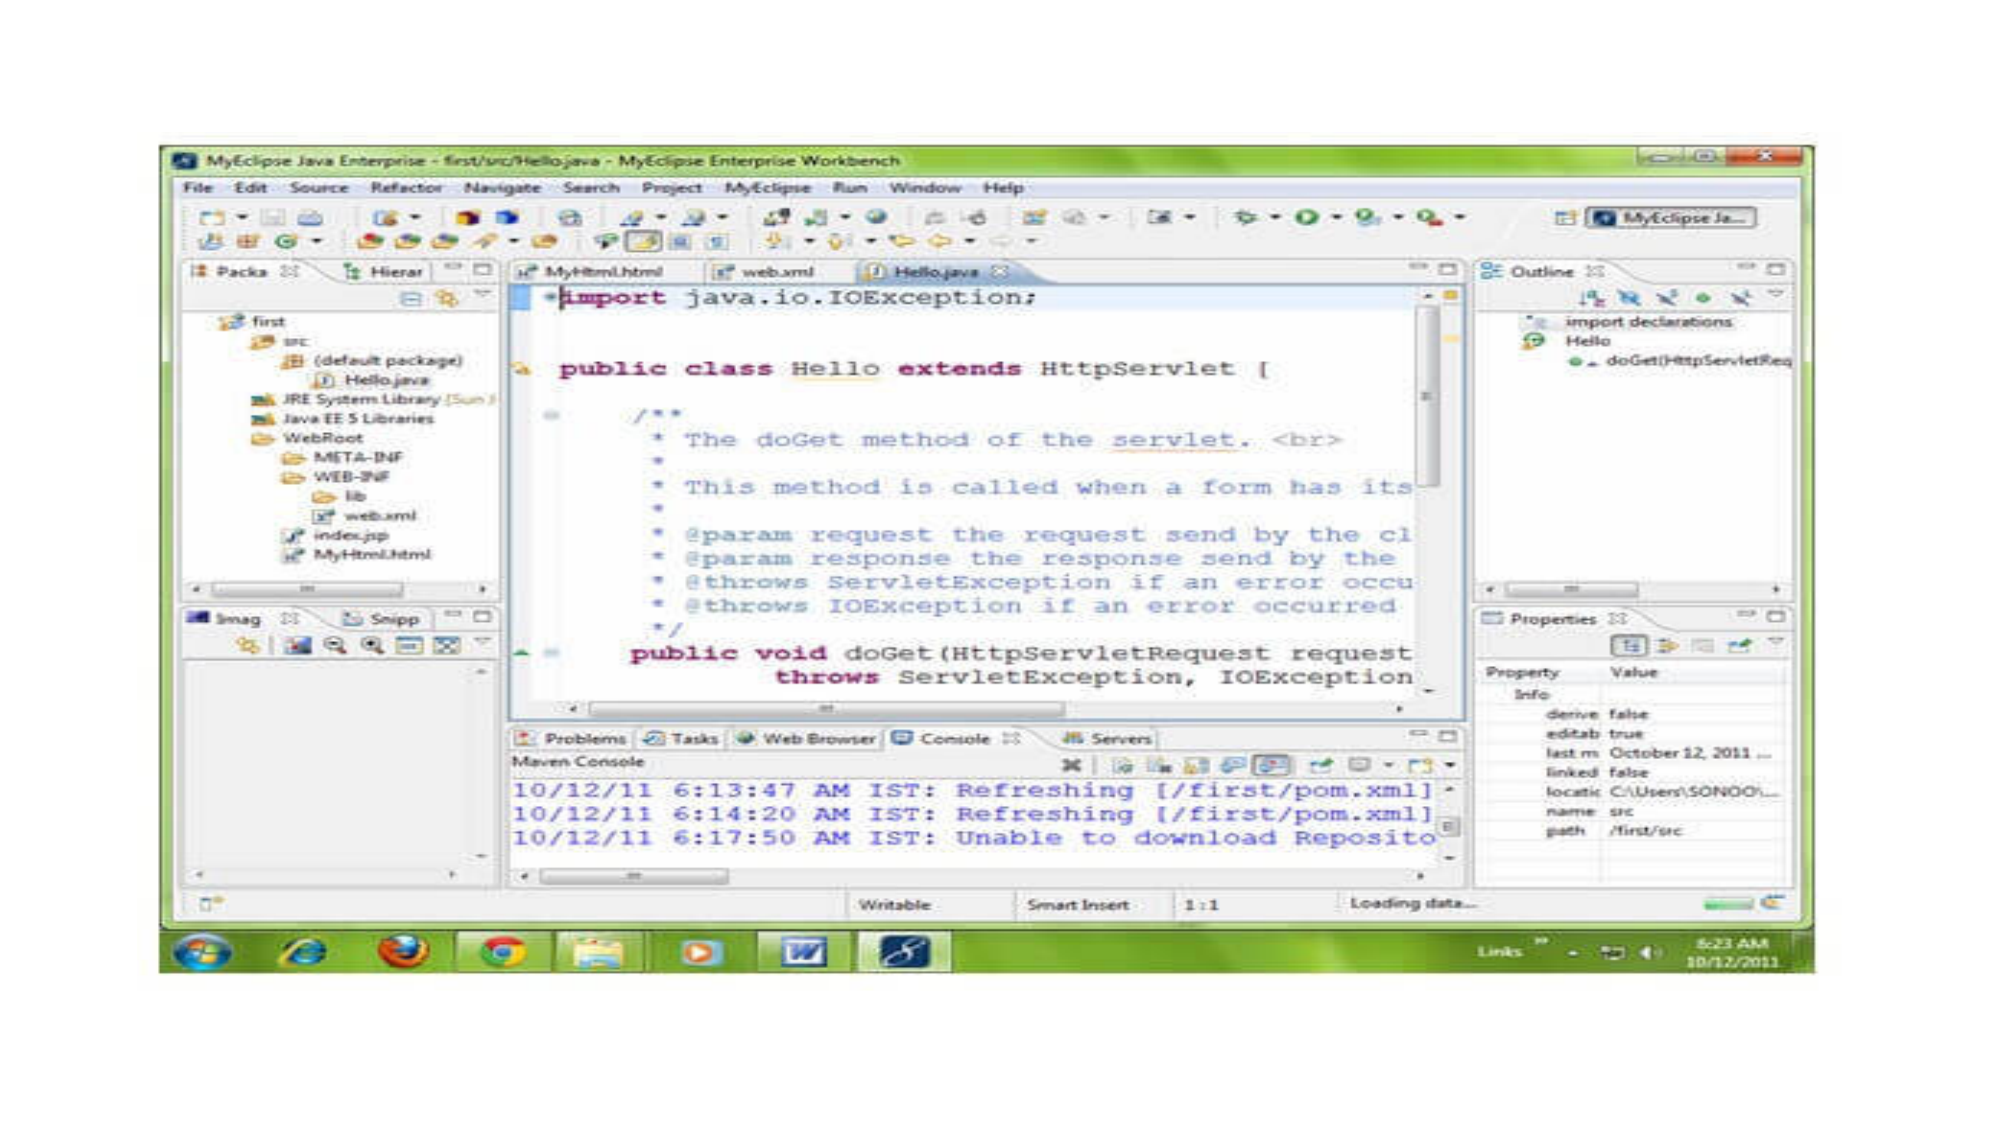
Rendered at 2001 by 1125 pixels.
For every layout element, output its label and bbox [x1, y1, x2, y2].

list [137, 132, 1905, 1014]
